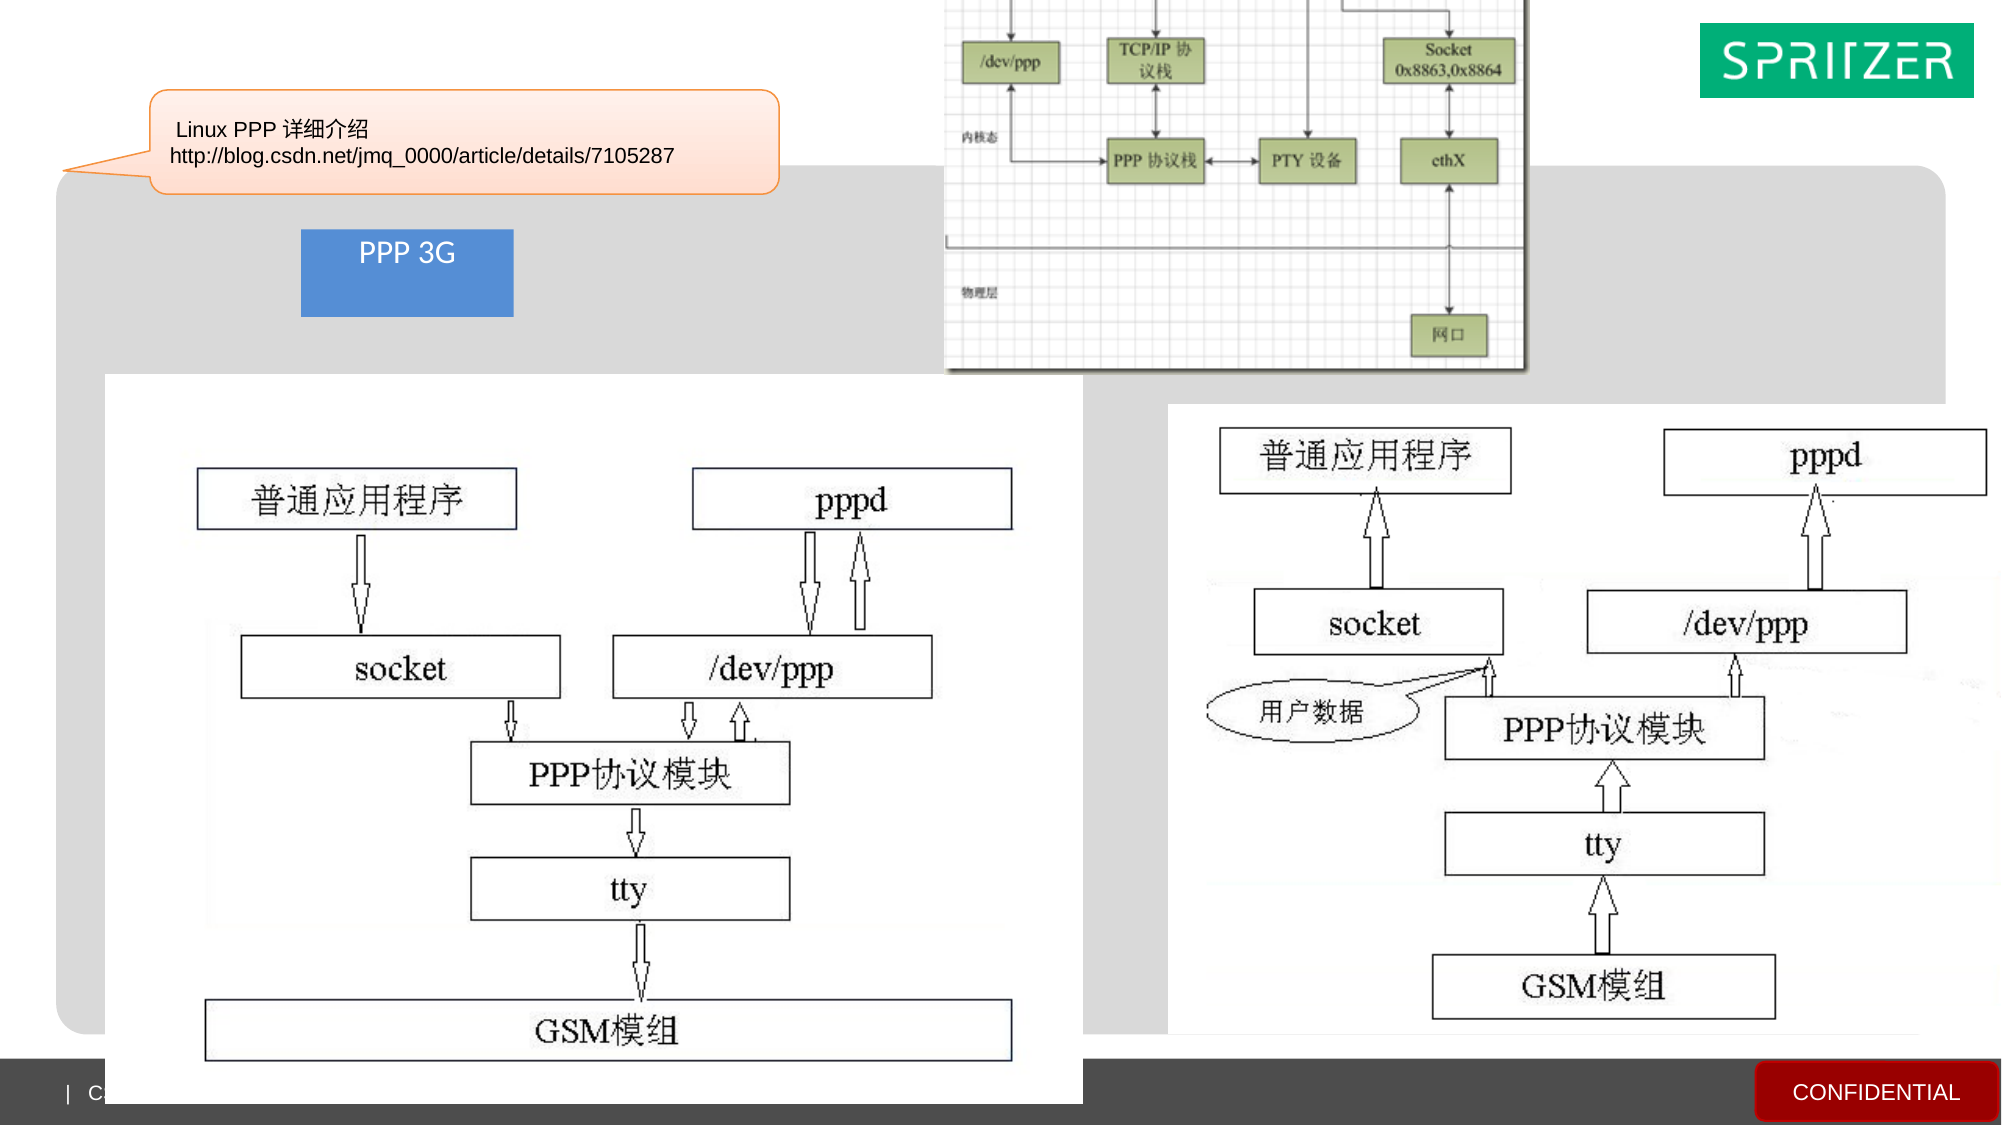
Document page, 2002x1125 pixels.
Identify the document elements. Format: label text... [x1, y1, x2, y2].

picture [1700, 23, 1974, 98]
picture [1168, 404, 2001, 1035]
text_box Linux PPP详细介绍 http://blog.csdn.net/jmq_0000/article/details/7105287 [63, 89, 780, 195]
picture [104, 0, 1530, 1105]
text_box PPP 3G [301, 229, 514, 317]
